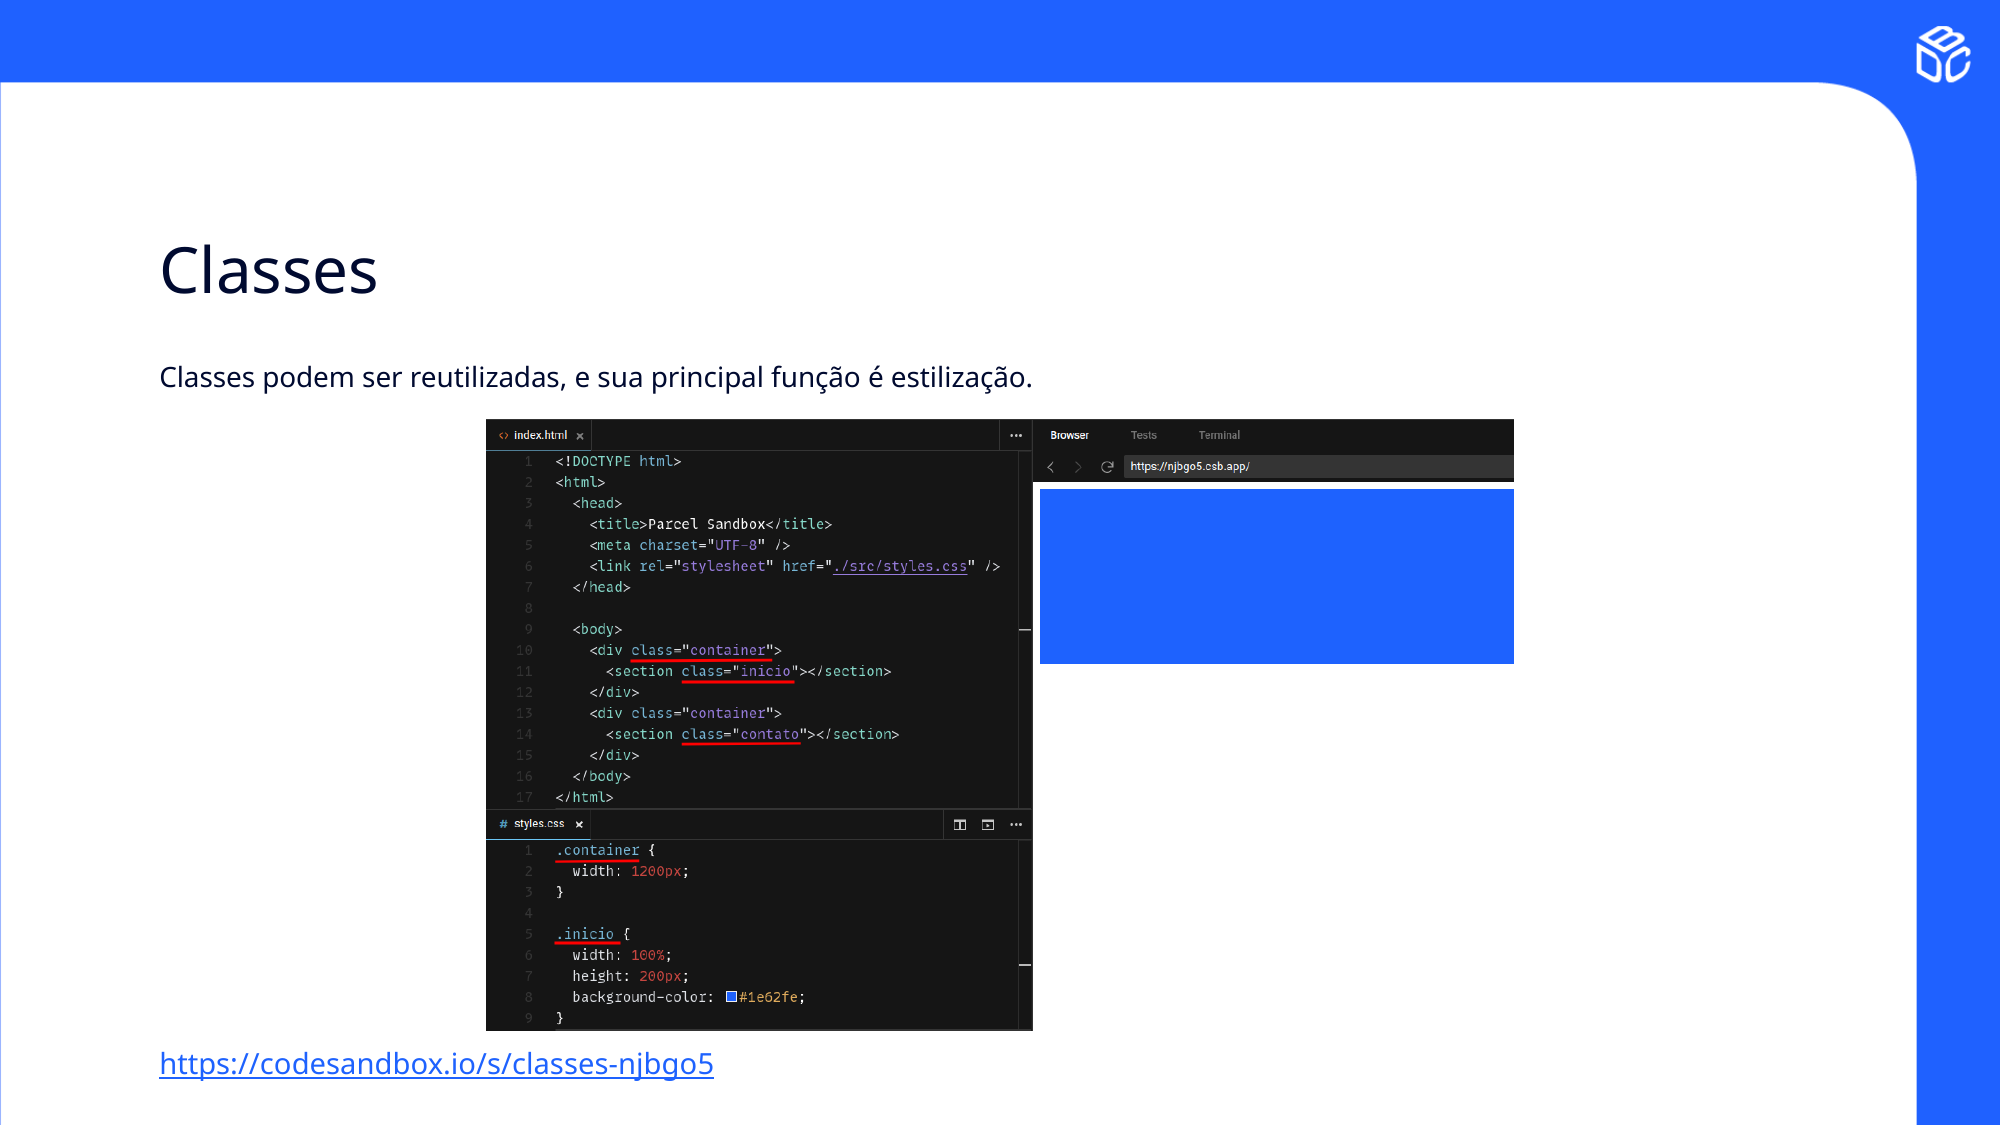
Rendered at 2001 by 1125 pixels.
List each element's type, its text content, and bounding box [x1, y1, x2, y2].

picture [0, 0, 2000, 1125]
text_box https://codesandbox.io/s/classes-njbgo5 [144, 1030, 801, 1101]
title Classes [144, 214, 1425, 340]
subtitle Classes podem ser reutilizadas, e sua principal função é estilização. [144, 339, 1463, 748]
